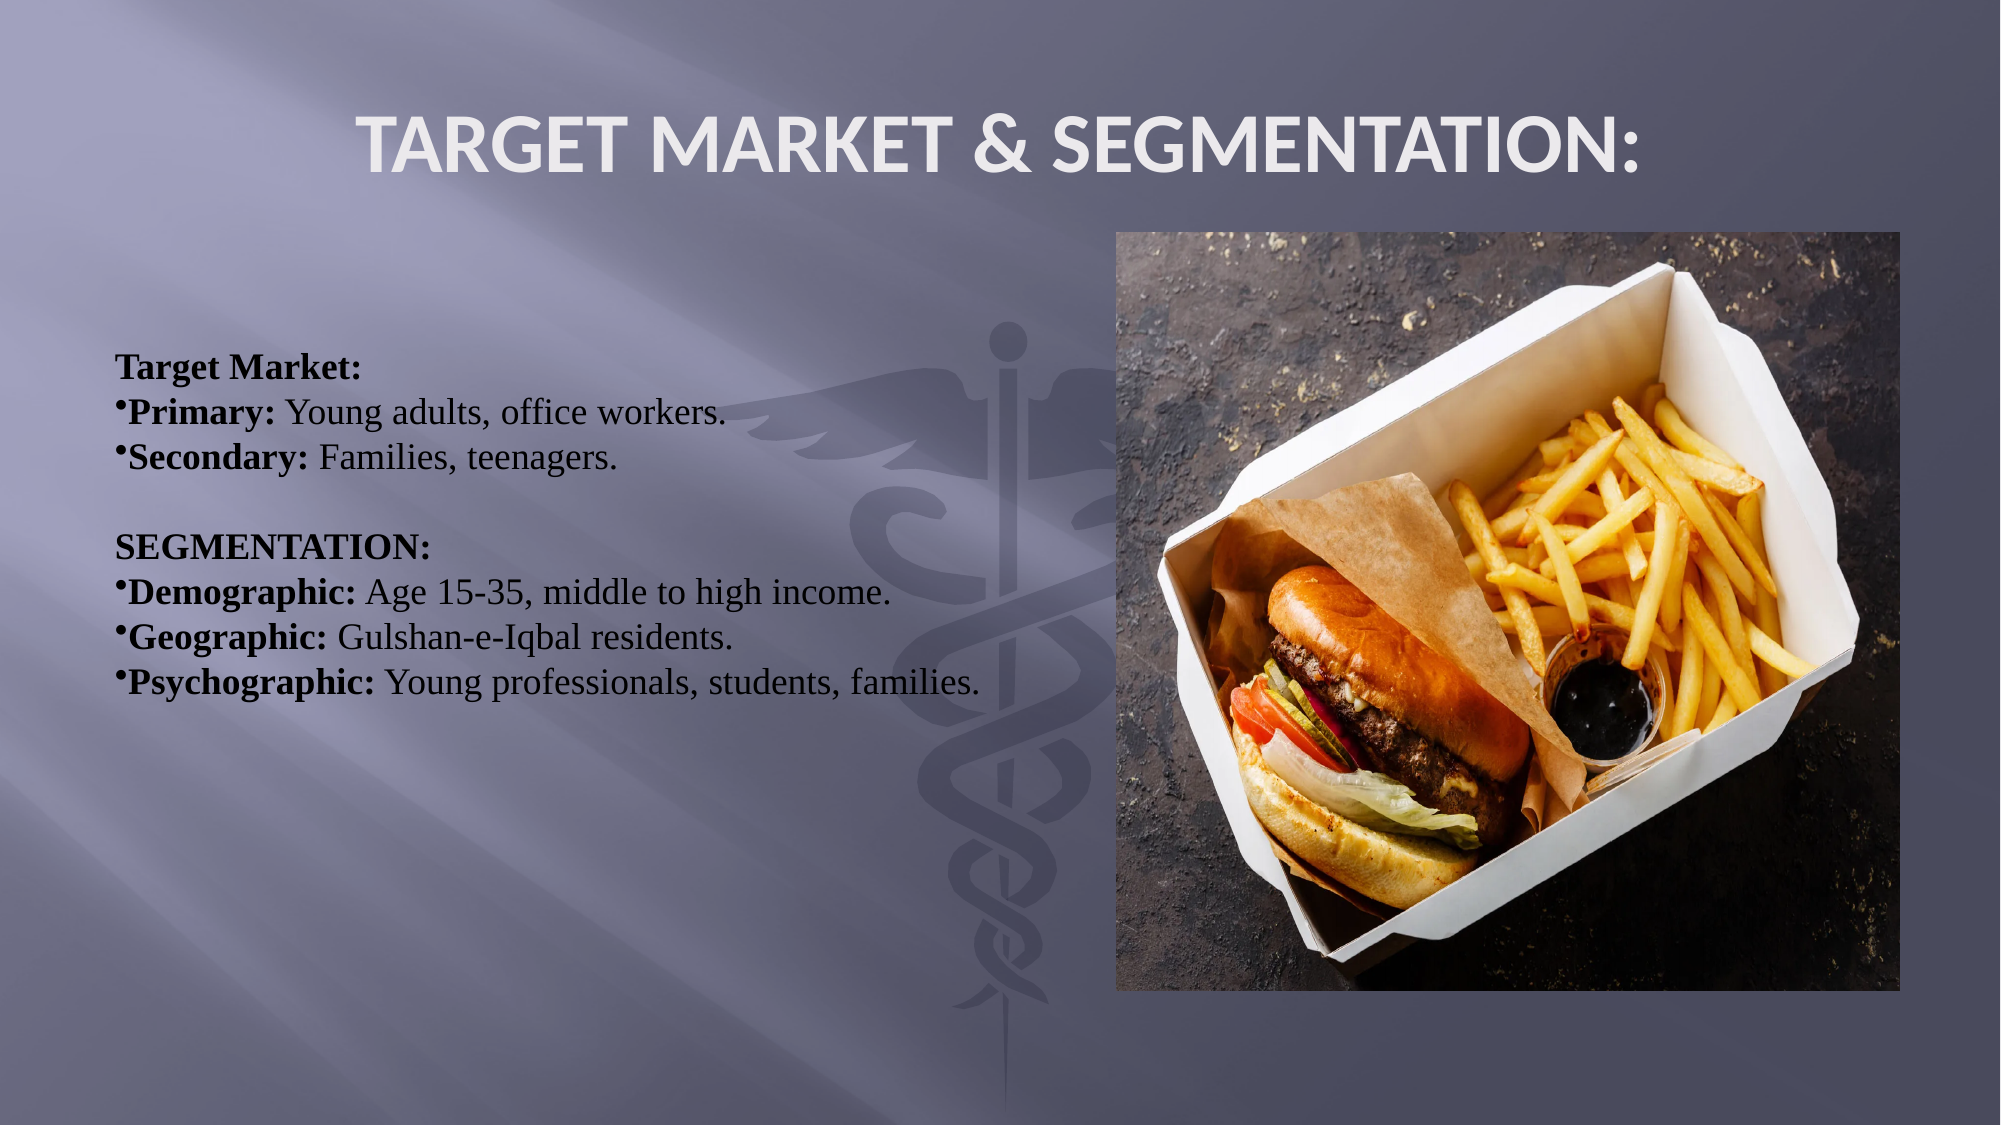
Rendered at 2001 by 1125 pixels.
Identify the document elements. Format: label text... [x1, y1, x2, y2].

picture [1116, 232, 1901, 991]
title TARGET MARKET & SEGMENTATION: [99, 45, 1900, 233]
list Target Market: Primary: Young adults, office workers. Secondary: Families, teenagers. SEGMENTATION: Demographic: Age 15-35, middle to high income. Geographic: Gulshan-e-Iqbal residents. Psychographic: Young professionals, students, families. [99, 240, 1004, 894]
